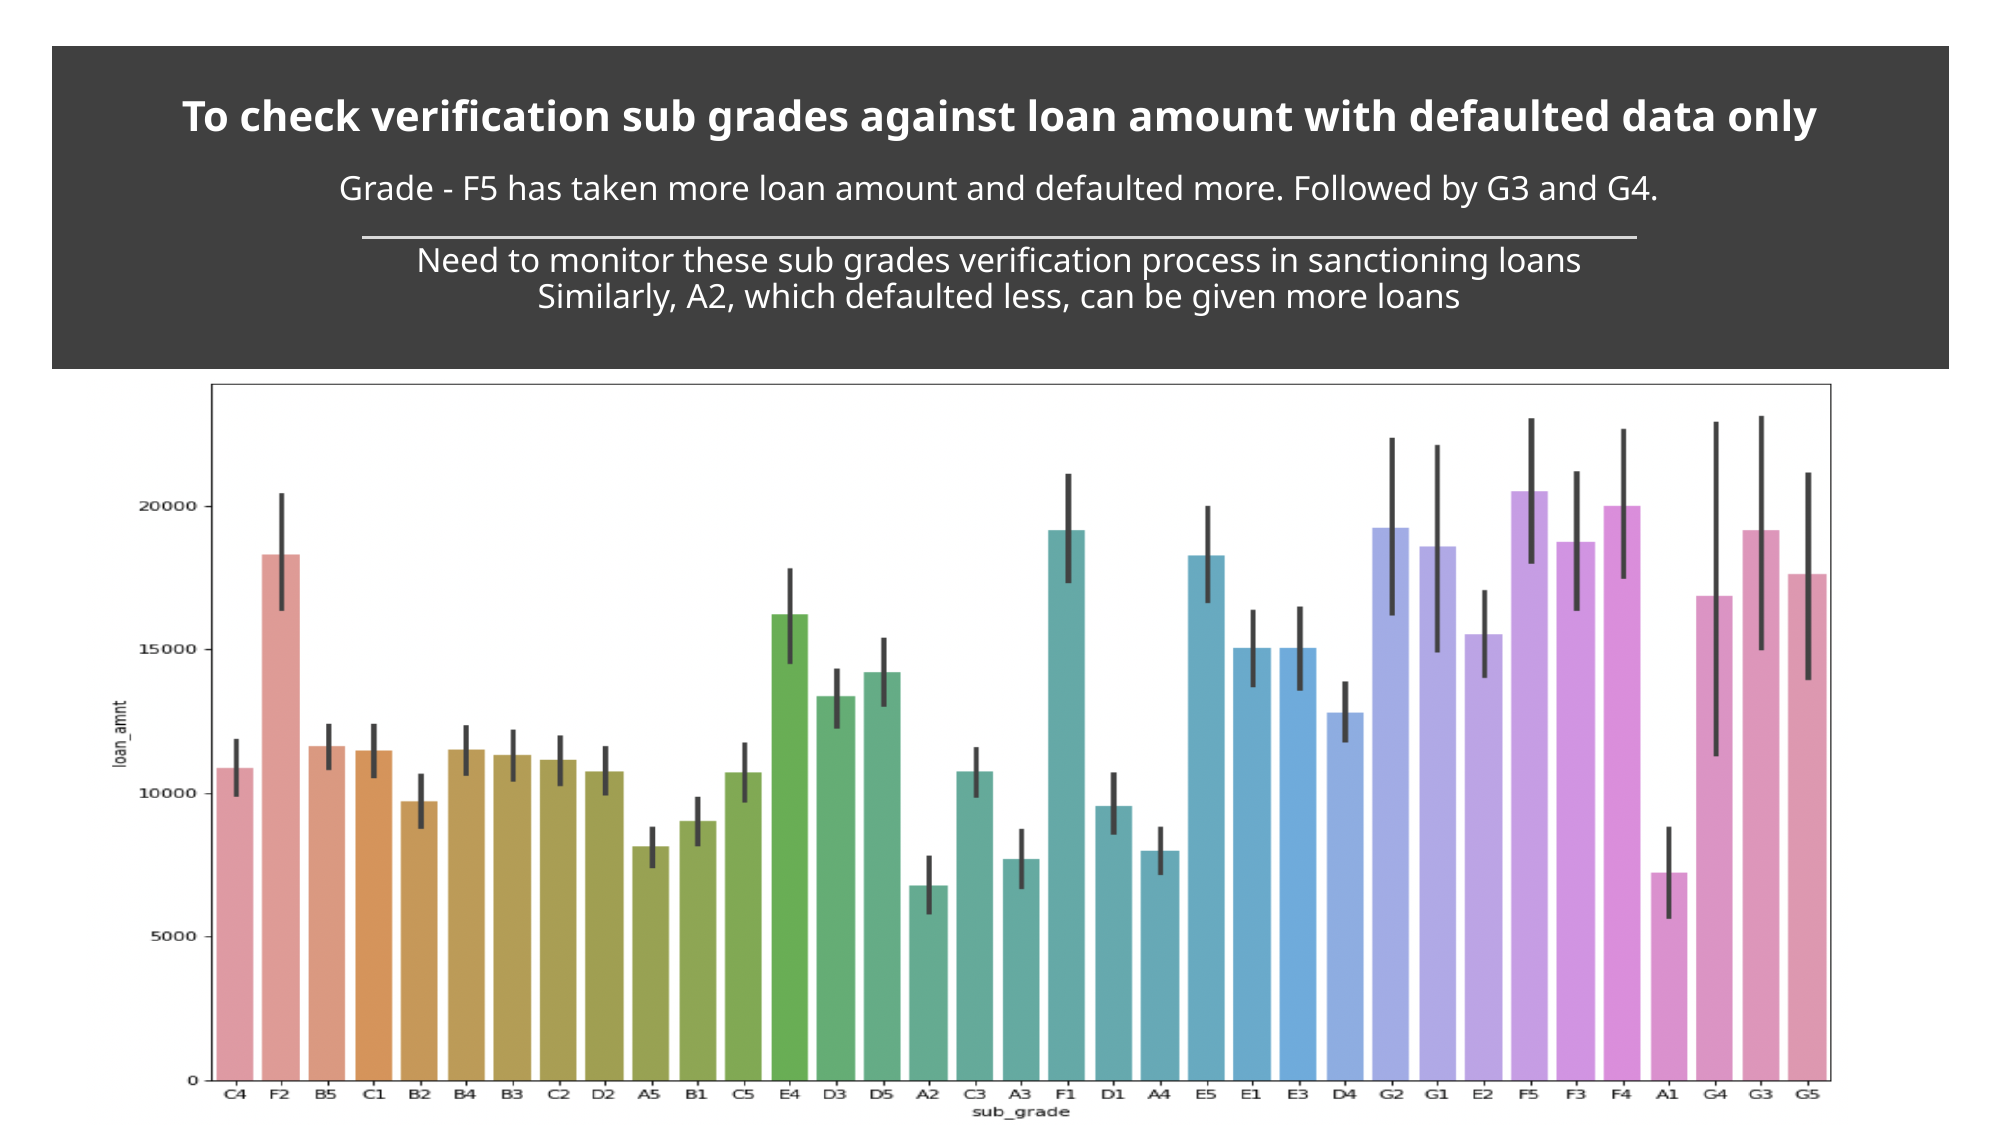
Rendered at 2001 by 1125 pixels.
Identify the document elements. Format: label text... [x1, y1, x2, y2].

picture [86, 379, 1848, 1125]
text_box [61, 55, 1939, 360]
title To check verification sub grades against loan amount with defaulted data only Grade - F5 has taken more loan amount and defaulted more. Followed by G3 and G4. Need to monitor these sub grades verification process in sanctioning loans Similarly, A2, which defaulted less, can be given more loans [86, 76, 1914, 324]
